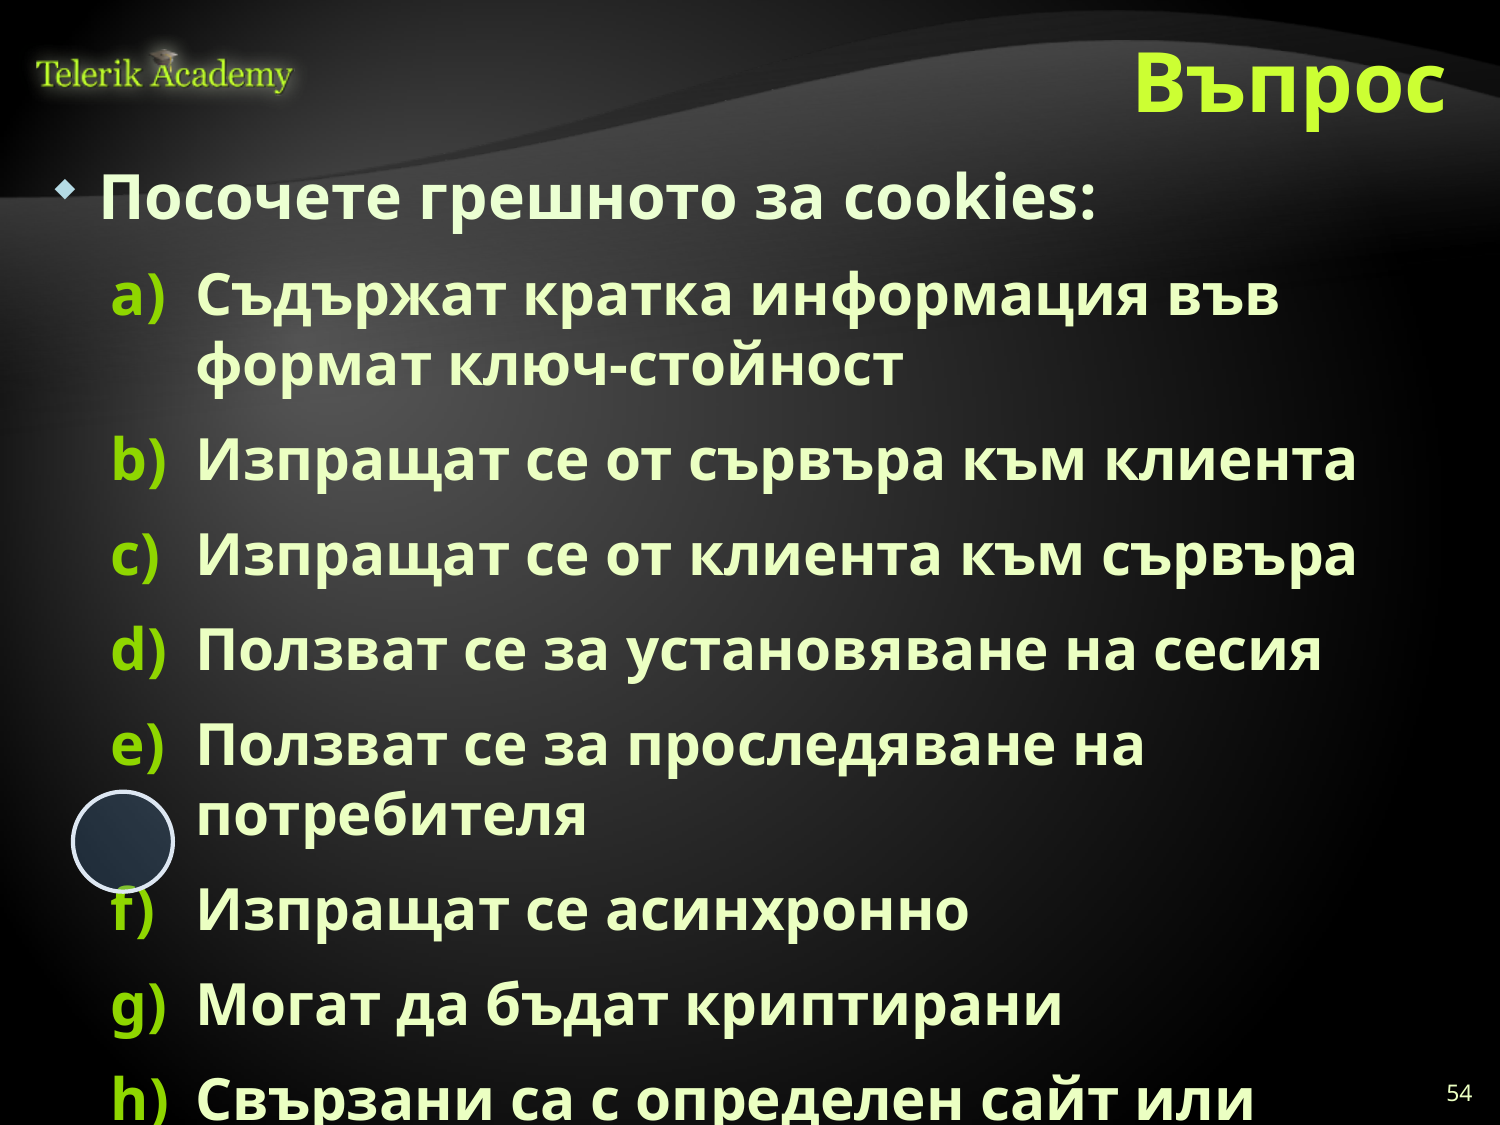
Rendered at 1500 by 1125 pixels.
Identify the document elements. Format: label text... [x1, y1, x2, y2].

slide_number 54 [1412, 1074, 1488, 1113]
text_box [70, 789, 176, 894]
picture [0, 0, 1500, 1125]
list Посочете грешното за cookies: Съдържат кратка информация във формат ключ-стойност Изпращат се от сървъра към клиента Изпращат се от клиента към сървъра Ползват се за установяване на сесия Ползват се за проследяване на потребителя Изпращат се асинхронно Могат да бъдат криптирани Свързани са с определен сайт или домейн [37, 149, 1463, 1075]
title Въпрос [300, 12, 1463, 149]
